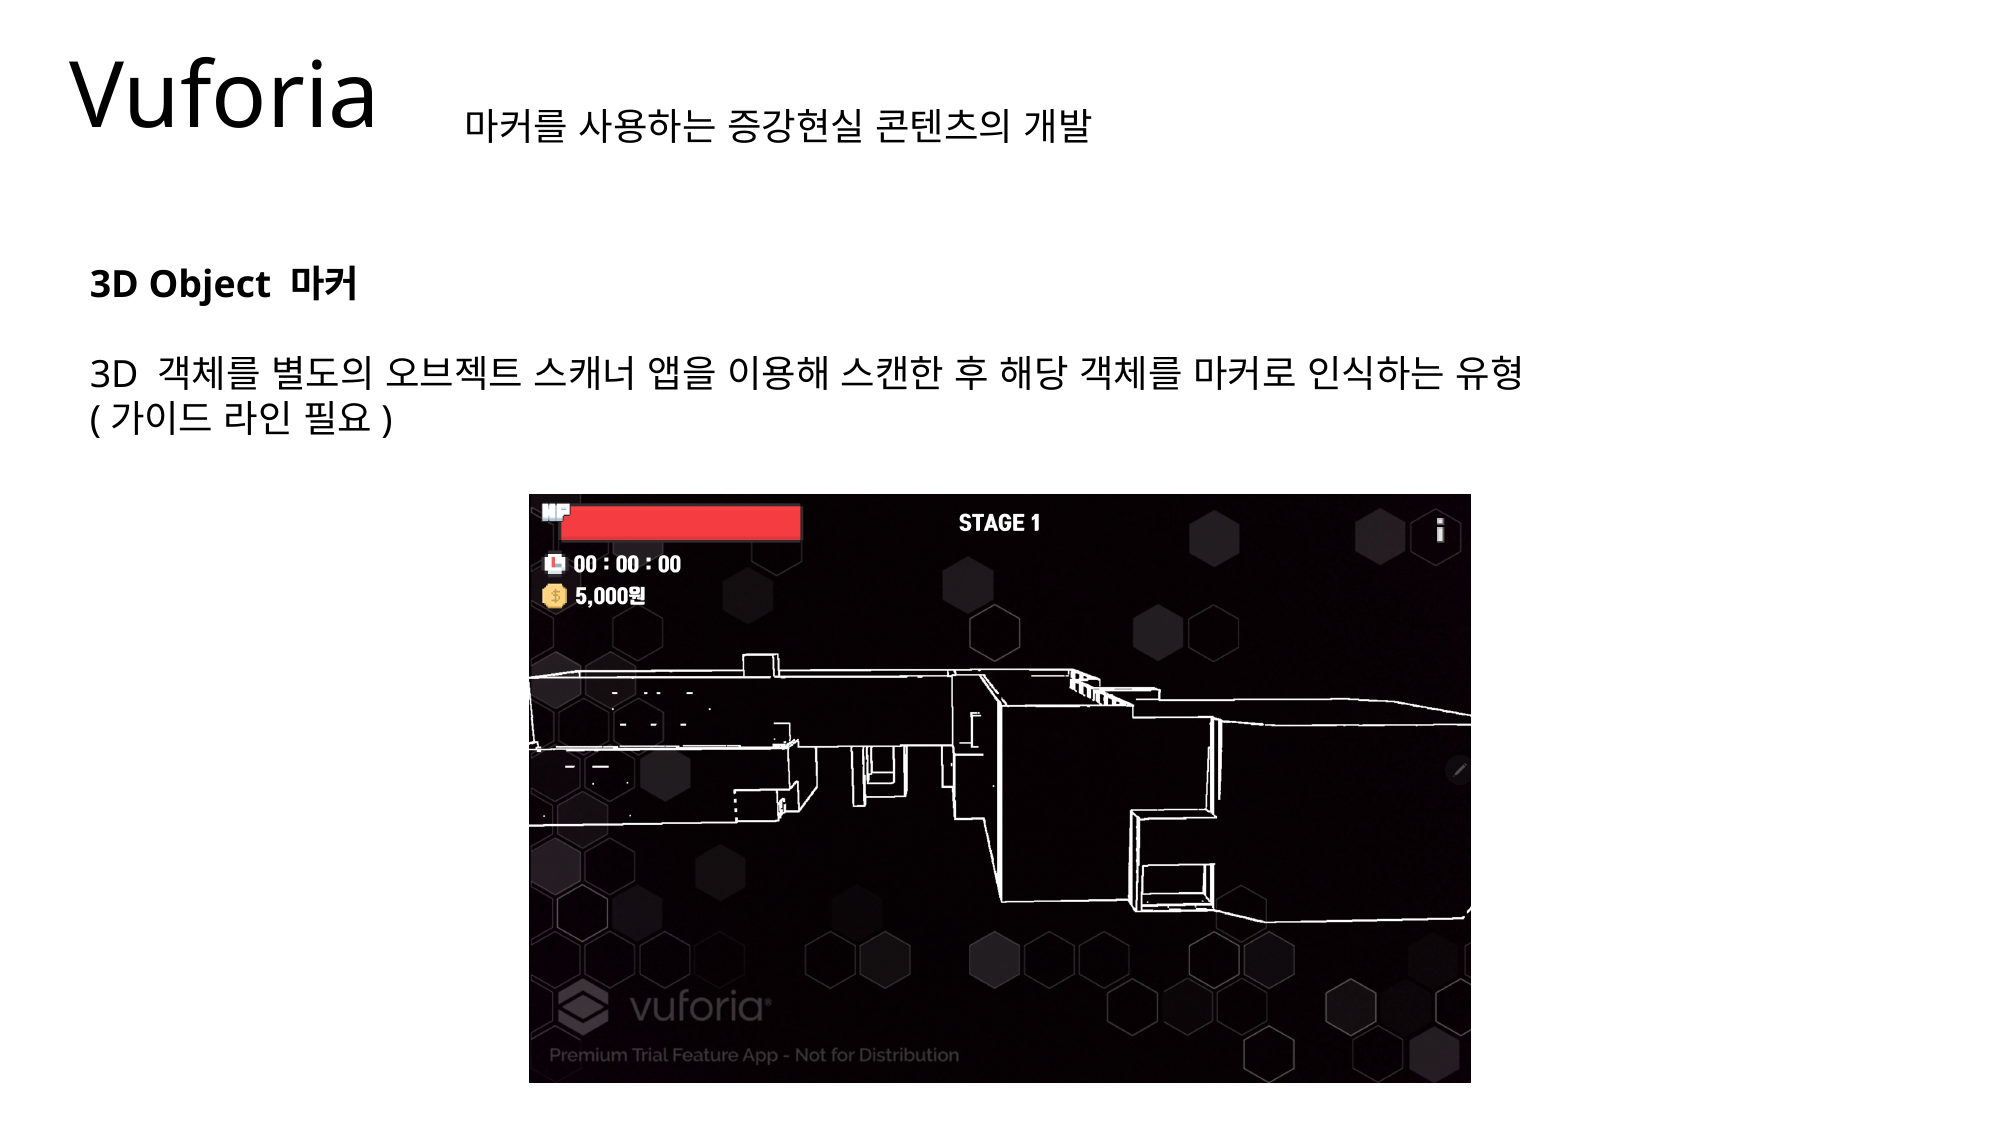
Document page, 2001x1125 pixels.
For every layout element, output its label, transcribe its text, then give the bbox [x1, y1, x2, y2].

picture [529, 494, 1471, 1083]
text_box 3D Object 마커 3D 객체를 별도의 오브젝트 스캐너 앱을 이용해 스캔한 후 해당 객체를 마커로 인식하는 유형 (가이드 라인 필요) [0, 252, 2000, 493]
text_box Vuforia [0, 3, 450, 153]
text_box 마커를 사용하는 증강현실 콘텐츠의 개발 [449, 95, 1229, 156]
